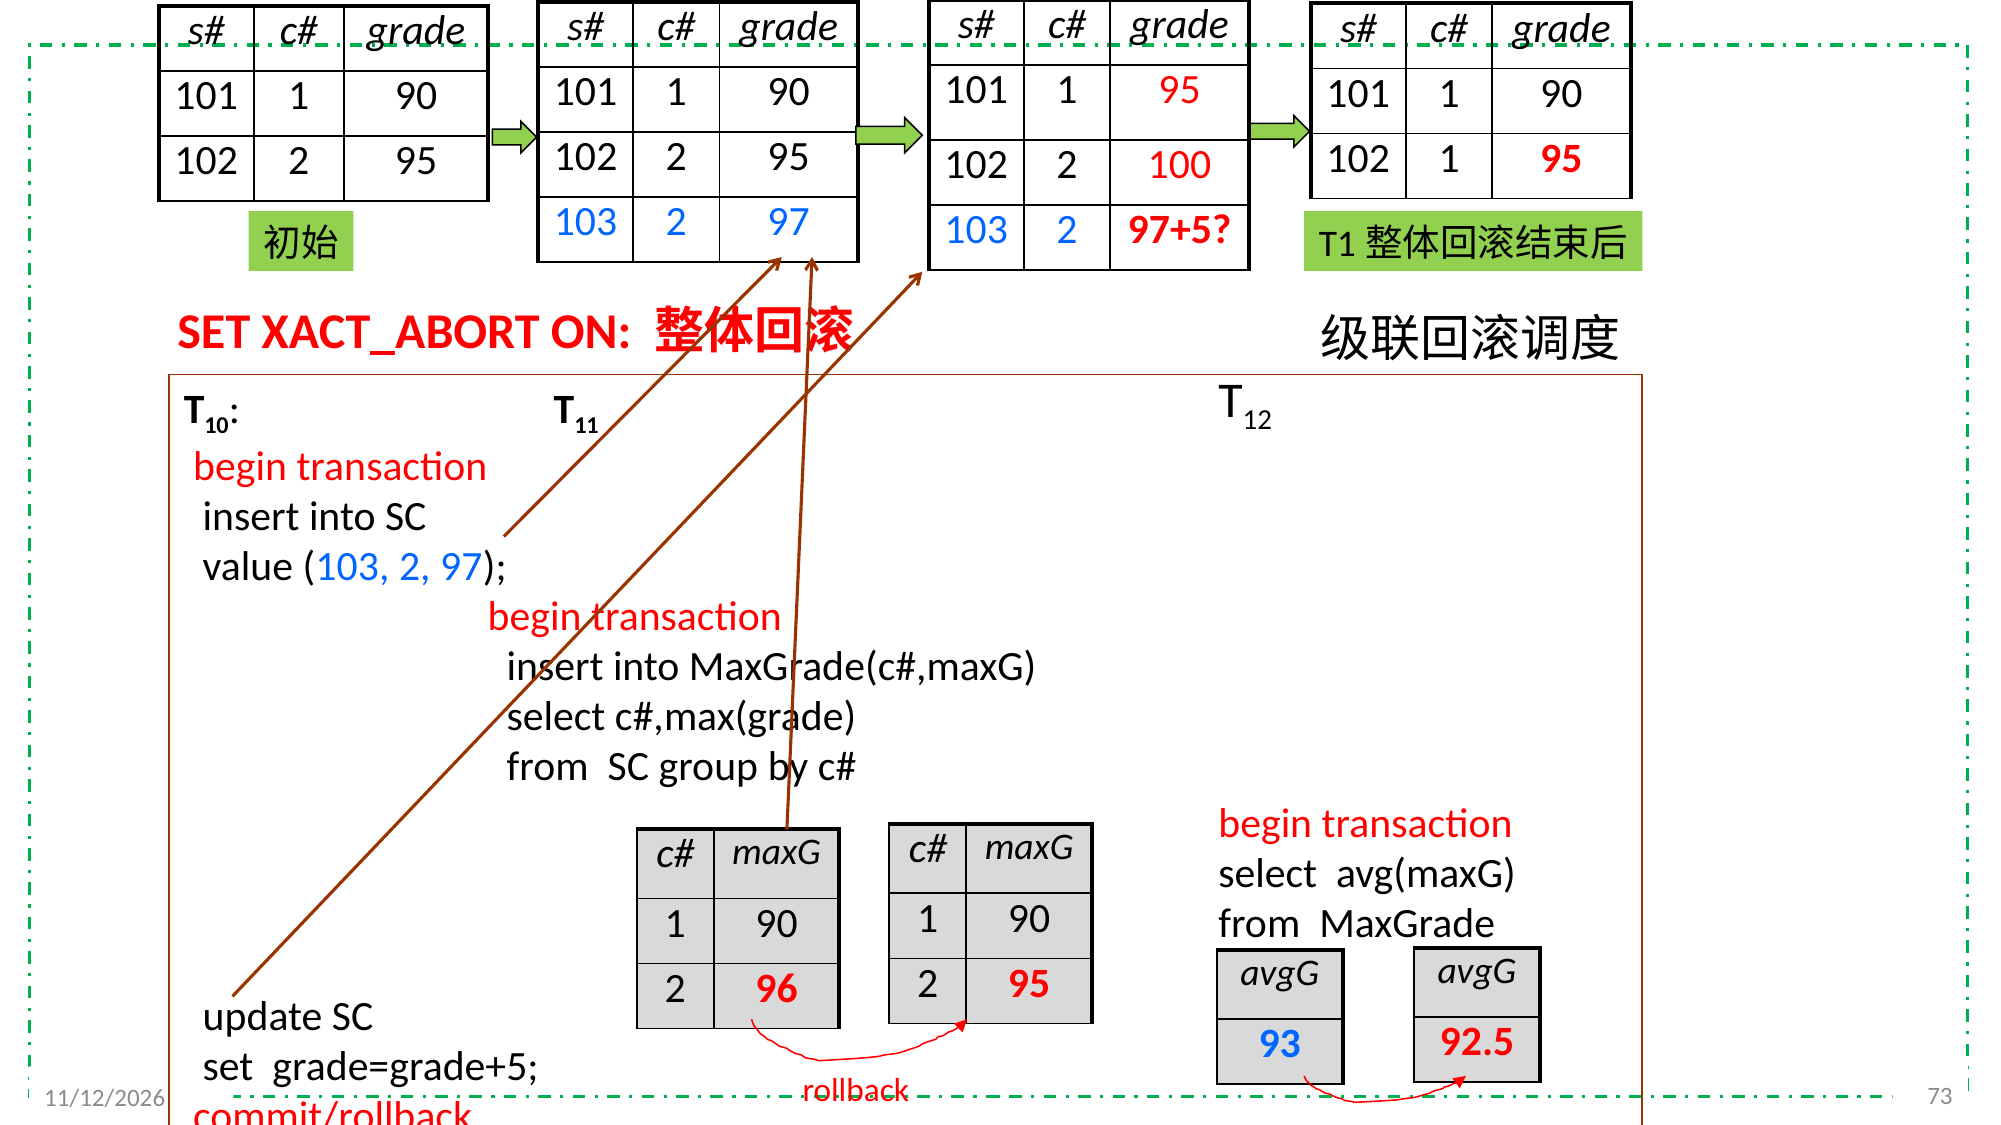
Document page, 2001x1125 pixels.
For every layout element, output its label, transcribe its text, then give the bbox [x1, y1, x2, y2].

table_header grade [720, 4, 856, 66]
table_header grade [1111, 2, 1247, 64]
table_cell 1 [923, 894, 965, 958]
table_header c# [255, 8, 343, 70]
slide_number 73 [1892, 1065, 1968, 1125]
table_cell 2 [634, 198, 719, 256]
table_cell 1 [1025, 66, 1109, 139]
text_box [786, 256, 812, 271]
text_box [503, 256, 782, 537]
table_cell 103 [540, 198, 632, 256]
table_header grade [1493, 5, 1629, 68]
table_cell 1 [255, 72, 343, 135]
table_header c# [1025, 2, 1109, 64]
table_cell 95 [1493, 134, 1629, 198]
table_cell 101 [161, 72, 253, 135]
table_cell 97+5? [1111, 206, 1247, 269]
table_cell 2 [255, 137, 343, 200]
table_cell 102 [1313, 134, 1405, 198]
table_header avgG [1415, 950, 1538, 1016]
table_cell 103 [931, 206, 1023, 269]
table_header c# [634, 4, 719, 66]
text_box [232, 271, 923, 997]
table_cell 2 [1025, 206, 1109, 269]
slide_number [29, 1066, 168, 1125]
text_box 级联回滚调度 [1305, 298, 1636, 374]
text_box SET XACT_ABORT ON: 整体回滚 [162, 291, 232, 367]
table_cell 2 [634, 133, 719, 196]
text_box T10: T11 begin transaction insert into SC value (103, 2, 97); begin transaction insert into MaxGrade(c#,maxG) select c#,max(grade) from SC group by c# update SC set grade=grade+5; commit/rollback [168, 374, 1643, 1125]
table_cell 95 [967, 959, 1090, 1023]
text_box 初始 [248, 211, 354, 271]
table_cell 102 [931, 141, 1023, 204]
text_box T1整体回滚结束后 [1304, 211, 1643, 271]
text_box [751, 1016, 968, 1060]
table_cell 90 [720, 68, 856, 131]
table_cell 90 [967, 894, 1090, 958]
table_header c# [923, 826, 965, 892]
text_box [492, 121, 537, 153]
table_header s# [540, 4, 632, 66]
text_box [1304, 1074, 1467, 1103]
table_header s# [931, 2, 1023, 64]
table_cell 102 [540, 133, 632, 196]
table_header grade [345, 8, 486, 70]
text_box T12 begin transaction select avg(maxG) from MaxGrade [1203, 359, 1532, 954]
table_cell 95 [345, 137, 486, 200]
table_cell 1 [634, 68, 719, 131]
table_cell 95 [720, 133, 856, 196]
table_cell 90 [1493, 69, 1629, 133]
table_cell 101 [1313, 69, 1405, 133]
table_cell 96 [715, 997, 837, 1028]
table_cell 95 [1111, 66, 1247, 139]
table_header s# [1313, 5, 1405, 68]
table_cell 92.5 [1415, 1018, 1538, 1081]
table_cell 2 [1025, 141, 1109, 204]
table_header maxG [967, 826, 1090, 892]
table_cell 100 [1111, 141, 1247, 204]
table_cell 102 [161, 137, 253, 200]
table_header s# [161, 8, 253, 70]
table_cell 2 [638, 997, 713, 1028]
table_header avgG [1218, 952, 1341, 1018]
table_cell 101 [931, 66, 1023, 139]
table_cell 1 [1407, 134, 1491, 198]
table_cell 90 [345, 72, 486, 135]
table_cell 1 [1407, 69, 1491, 133]
text_box [1250, 115, 1310, 148]
text_box [855, 117, 923, 153]
text_box rollback [787, 1060, 924, 1116]
table_header c# [1407, 5, 1491, 68]
table_cell 97 [720, 198, 856, 261]
table_cell 93 [1218, 1020, 1341, 1083]
table_cell 101 [540, 68, 632, 131]
table_cell 2 [890, 959, 965, 1019]
